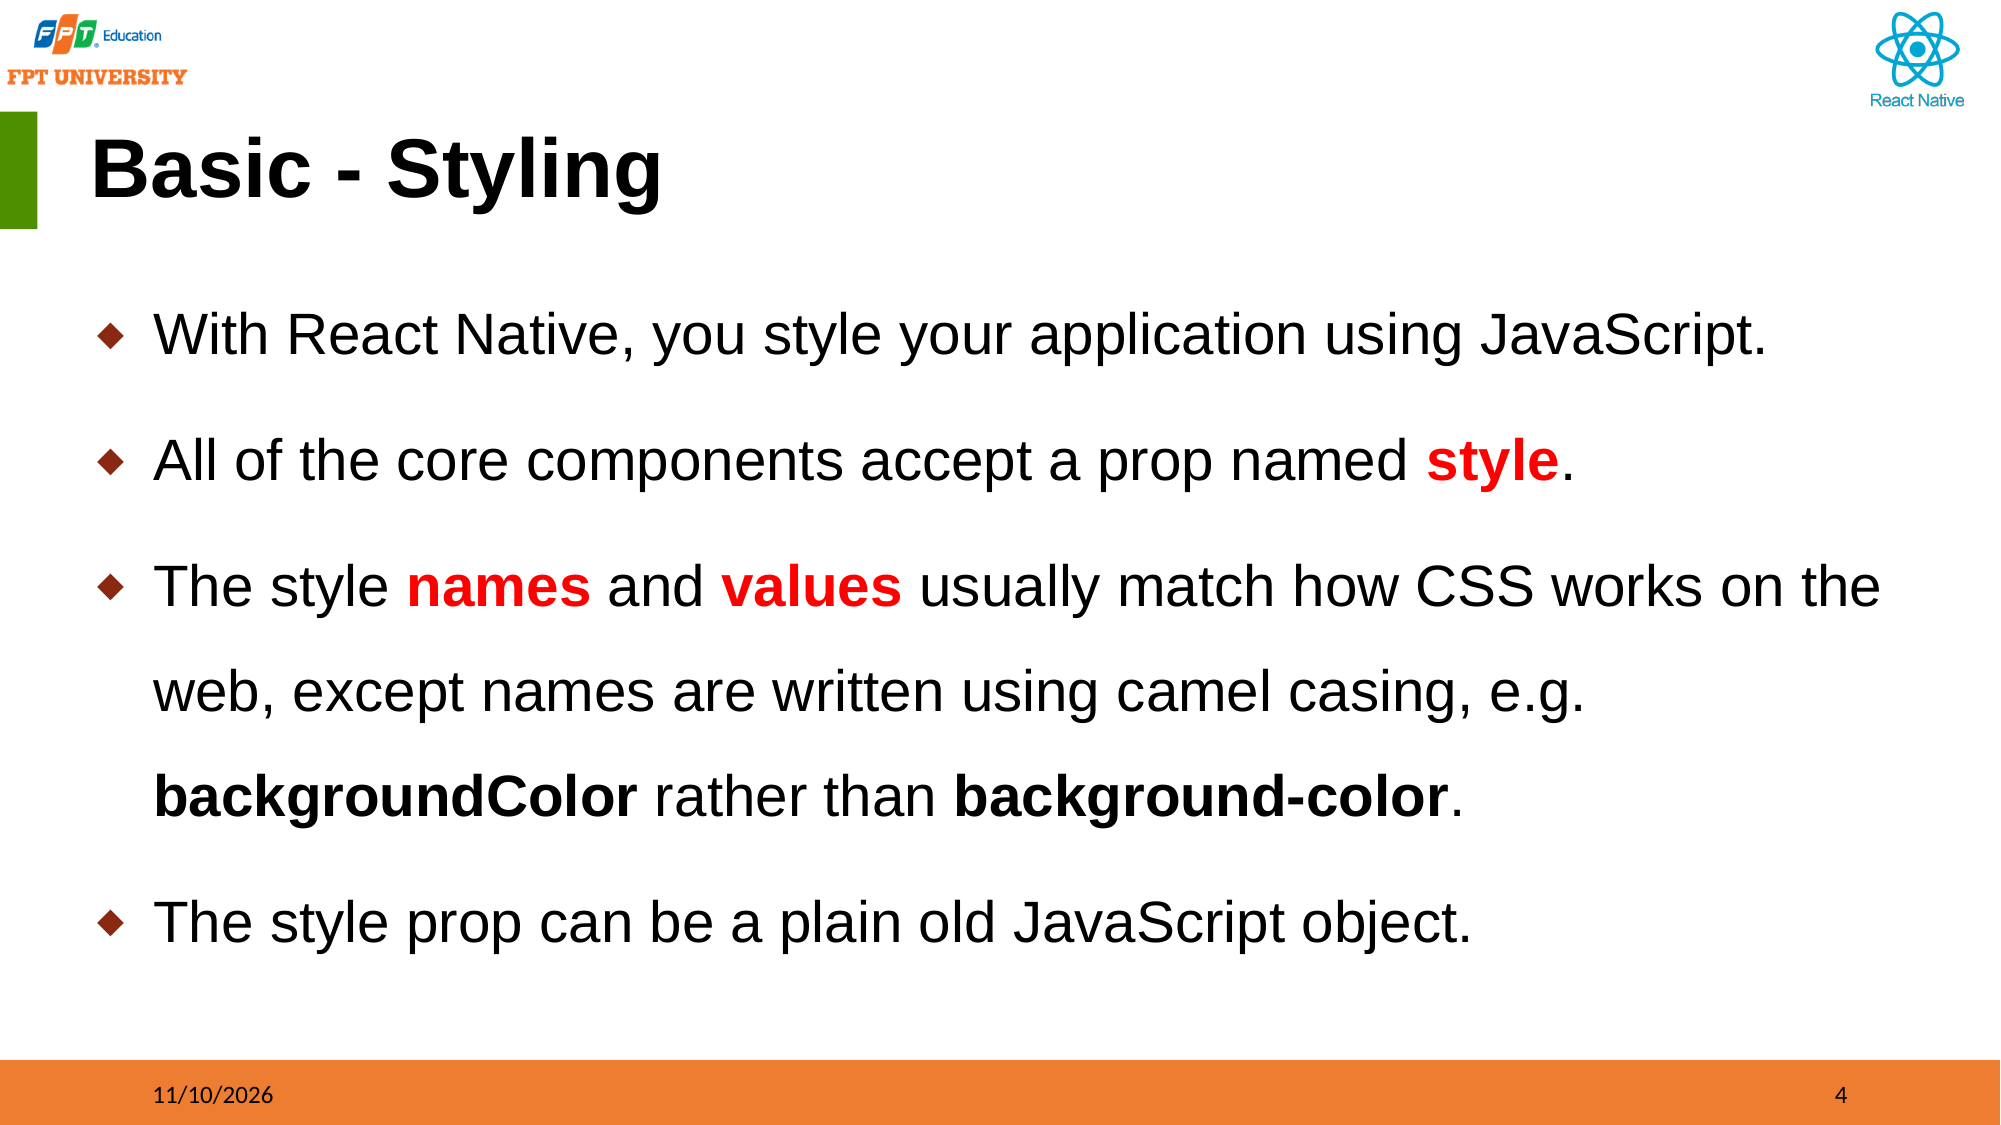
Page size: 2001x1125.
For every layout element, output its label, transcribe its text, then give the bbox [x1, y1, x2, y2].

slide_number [137, 1063, 588, 1124]
list With React Native, you style your application using JavaScript. All of the core components accept a prop named style. The style names and values usually match how CSS works on the web, except names are written using camel casing, e.g. backgroundColor rather than background-color. The style prop can be a plain old JavaScript object. [82, 254, 1915, 1014]
picture [0, 0, 194, 95]
picture [1839, 9, 1996, 112]
slide_number 4 [1412, 1063, 1863, 1124]
title Basic - Styling [37, 111, 1978, 230]
